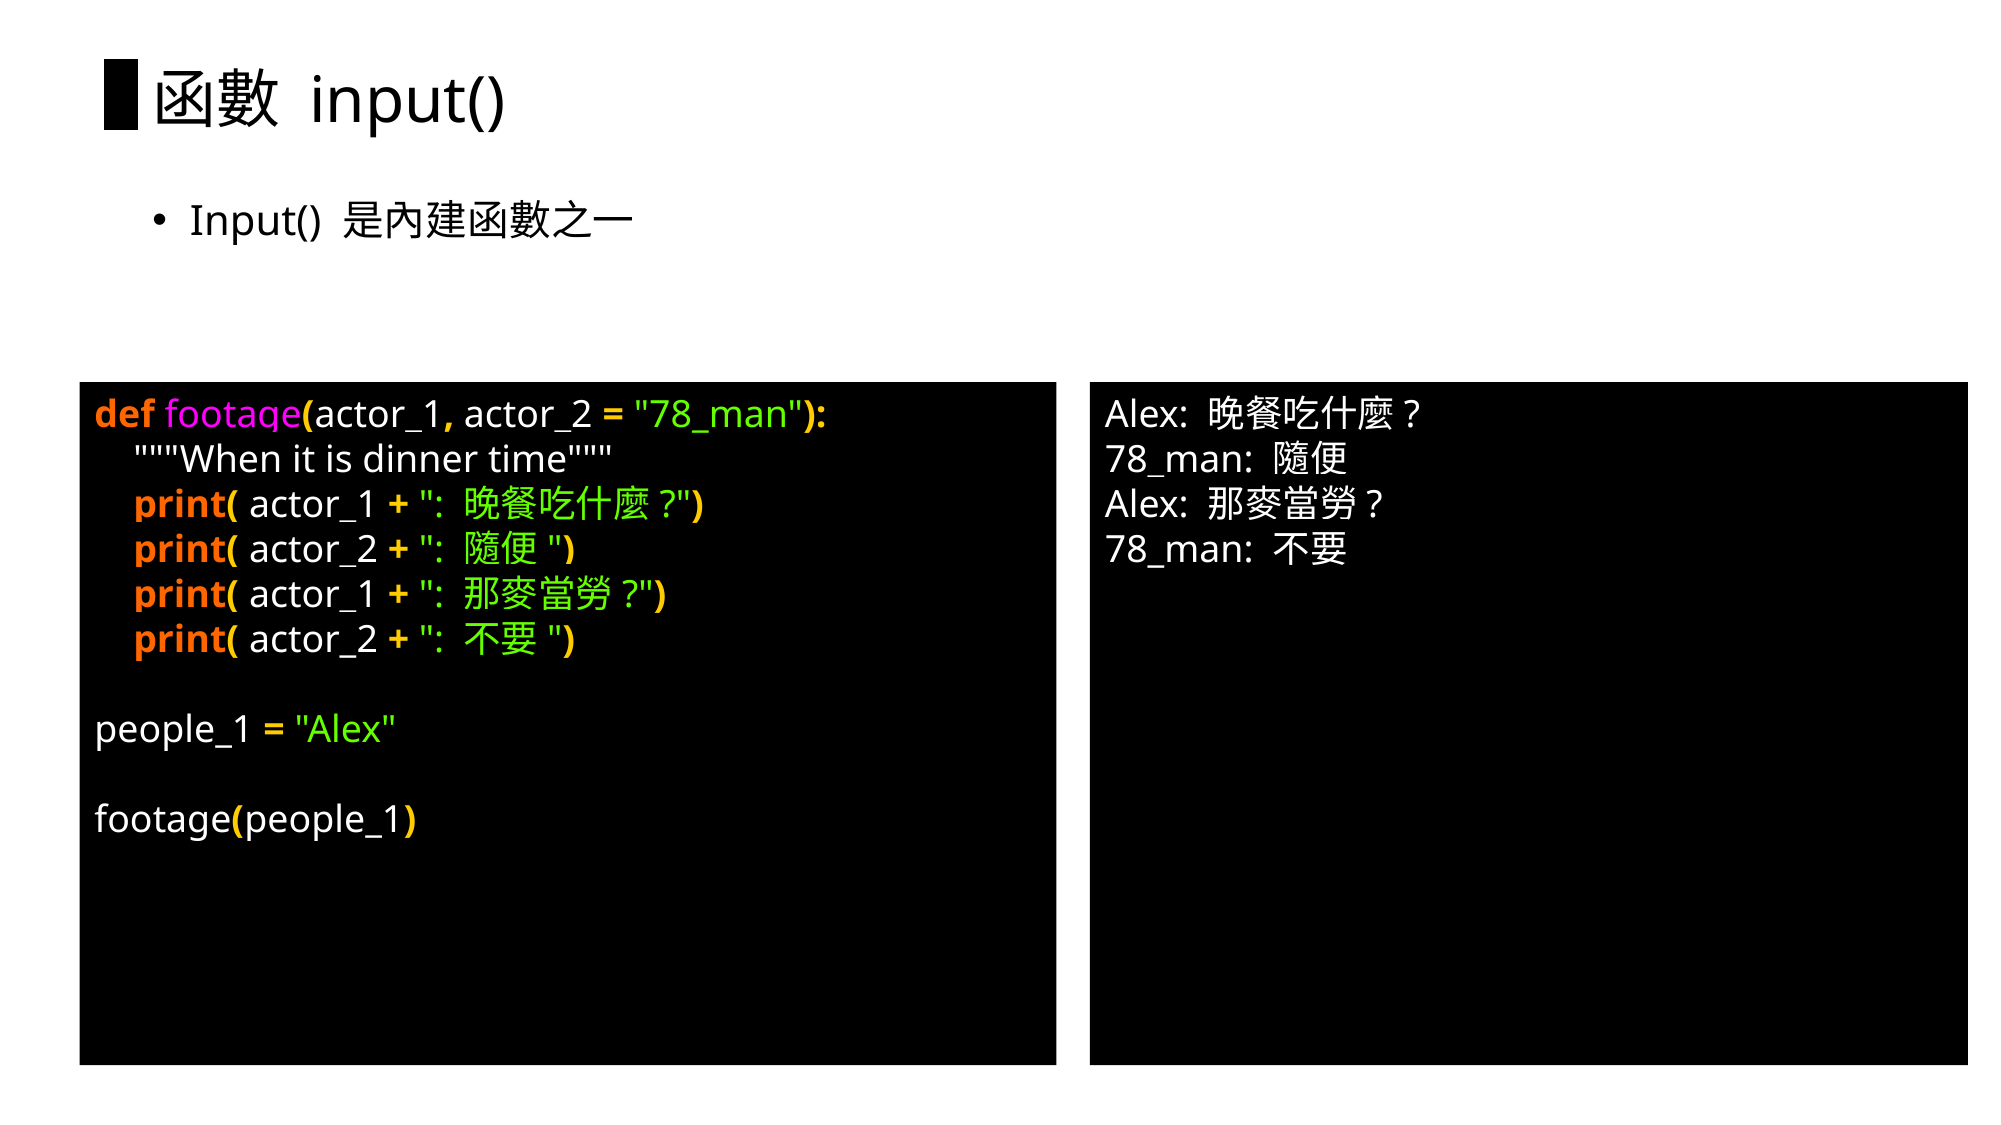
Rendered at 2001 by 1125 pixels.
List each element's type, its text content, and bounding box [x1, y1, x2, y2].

list Input() 是內建函數之一 [137, 191, 1863, 1014]
text_box def footage(actor_1, actor_2 = "78_man"): """When it is dinner time""" print( actor_1 + ": 晚餐吃什麼?") print( actor_2 + ": 隨便") print( actor_1 + ": 那麥當勞?") print( actor_2 + ": 不要") people_1 = "Alex" footage(people_1) [79, 382, 1057, 1066]
text_box Alex: 晚餐吃什麼? 78_man: 隨便 Alex: 那麥當勞? 78_man: 不要 [1089, 382, 1968, 1066]
title 函數 input() [137, 59, 1863, 145]
